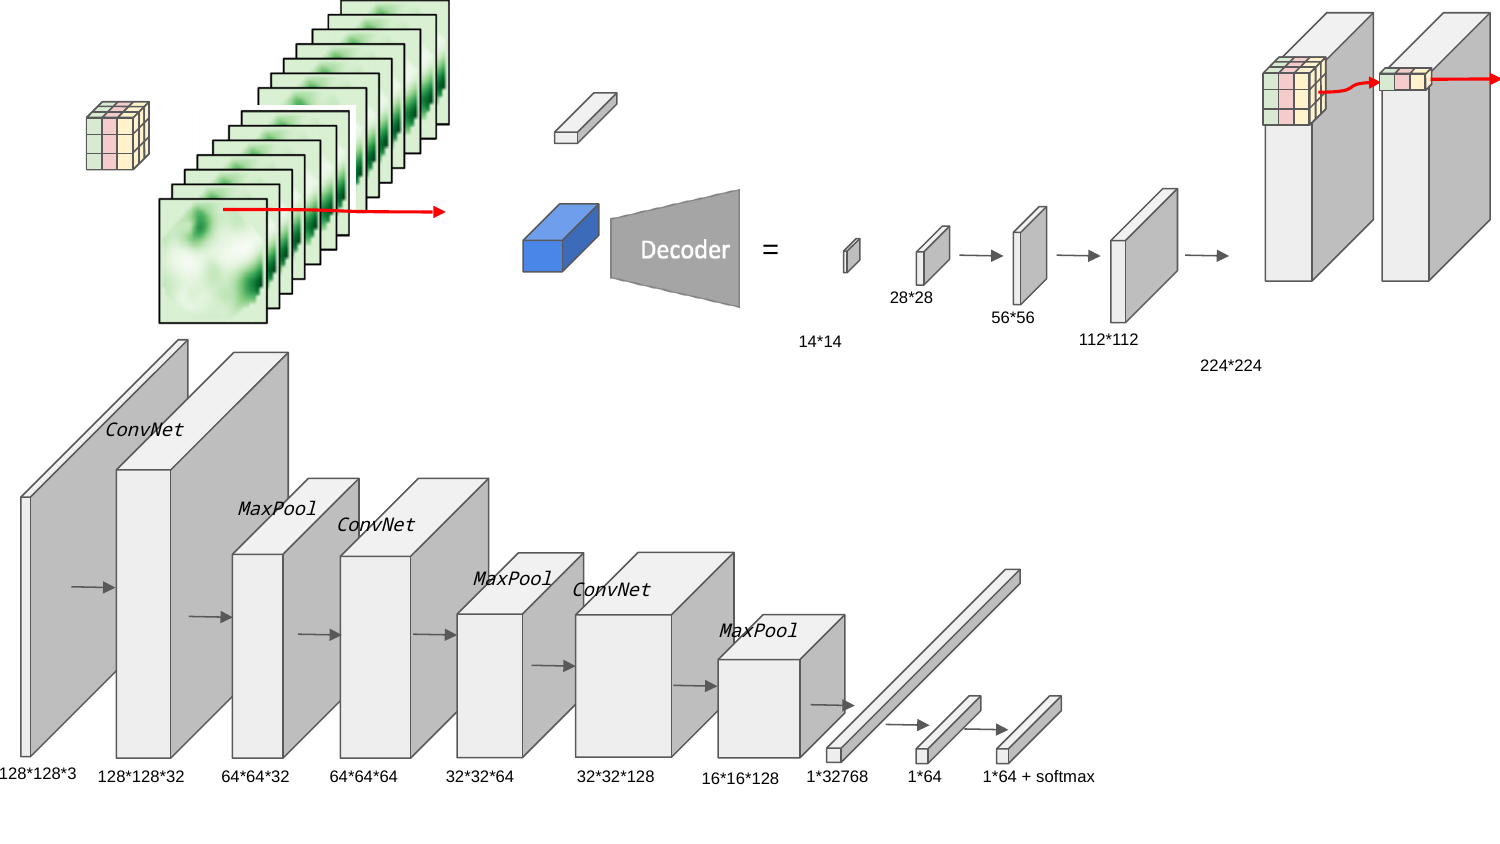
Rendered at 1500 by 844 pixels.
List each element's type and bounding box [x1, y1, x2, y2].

text_box [1064, 188, 1179, 359]
picture [148, 0, 456, 328]
text_box [523, 203, 599, 272]
text_box [223, 209, 446, 213]
text_box [783, 320, 864, 361]
text_box [748, 215, 794, 281]
text_box [554, 92, 617, 144]
text_box [1262, 12, 1500, 282]
text_box [843, 238, 860, 273]
text_box [976, 206, 1057, 337]
text_box [874, 226, 955, 317]
text_box [1185, 344, 1300, 385]
text_box [86, 101, 150, 170]
text_box [0, 339, 1128, 798]
picture [610, 187, 748, 309]
